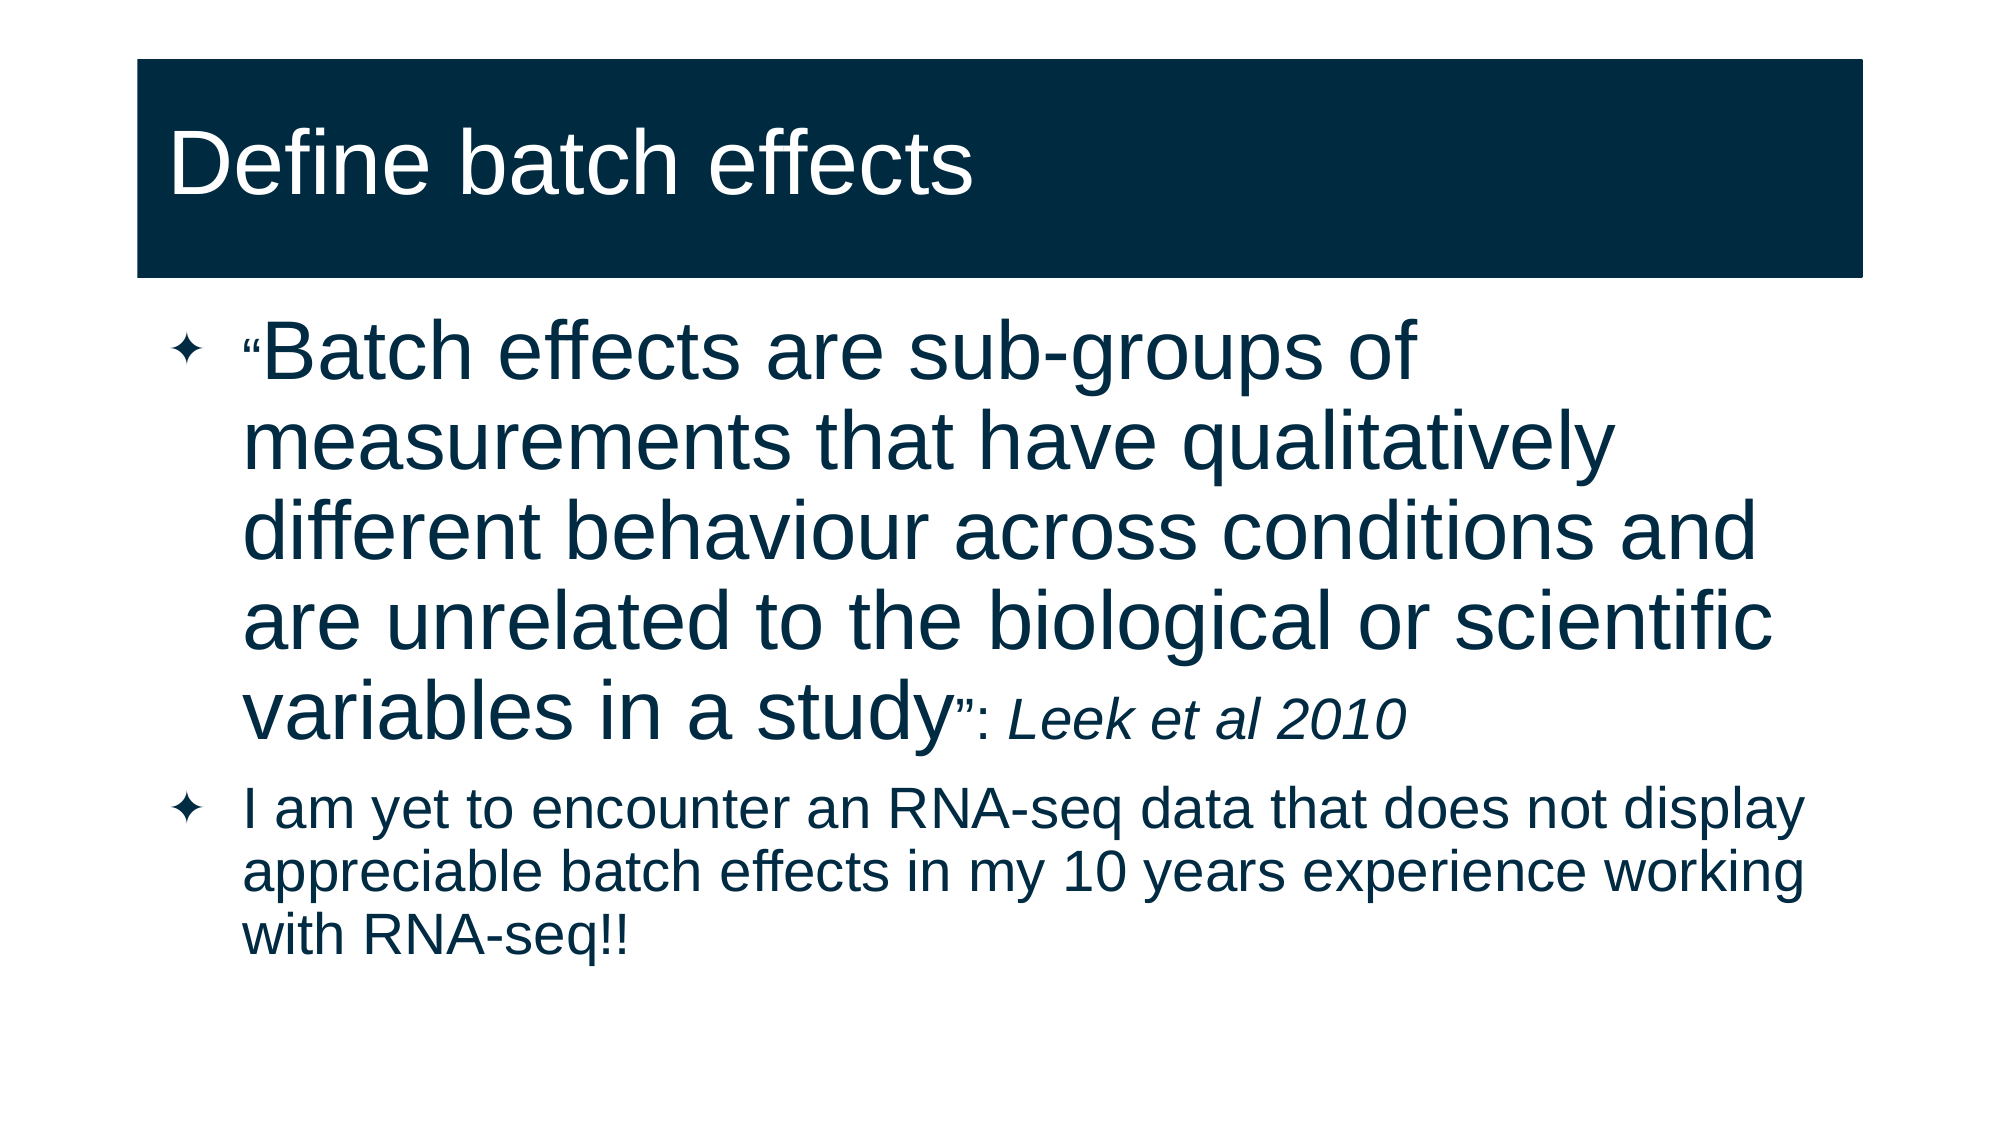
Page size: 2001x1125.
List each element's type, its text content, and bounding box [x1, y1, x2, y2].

list “Batch effects are sub-groups of measurements that have qualitatively different behaviour across conditions and are unrelated to the biological or scientific variables in a study”: Leek et al 2010 I am yet to encounter an RNA-seq data that does not display appreciable batch effects in my 10 years experience working with RNA-seq!! [137, 307, 1863, 974]
title Define batch effects [137, 59, 1863, 278]
